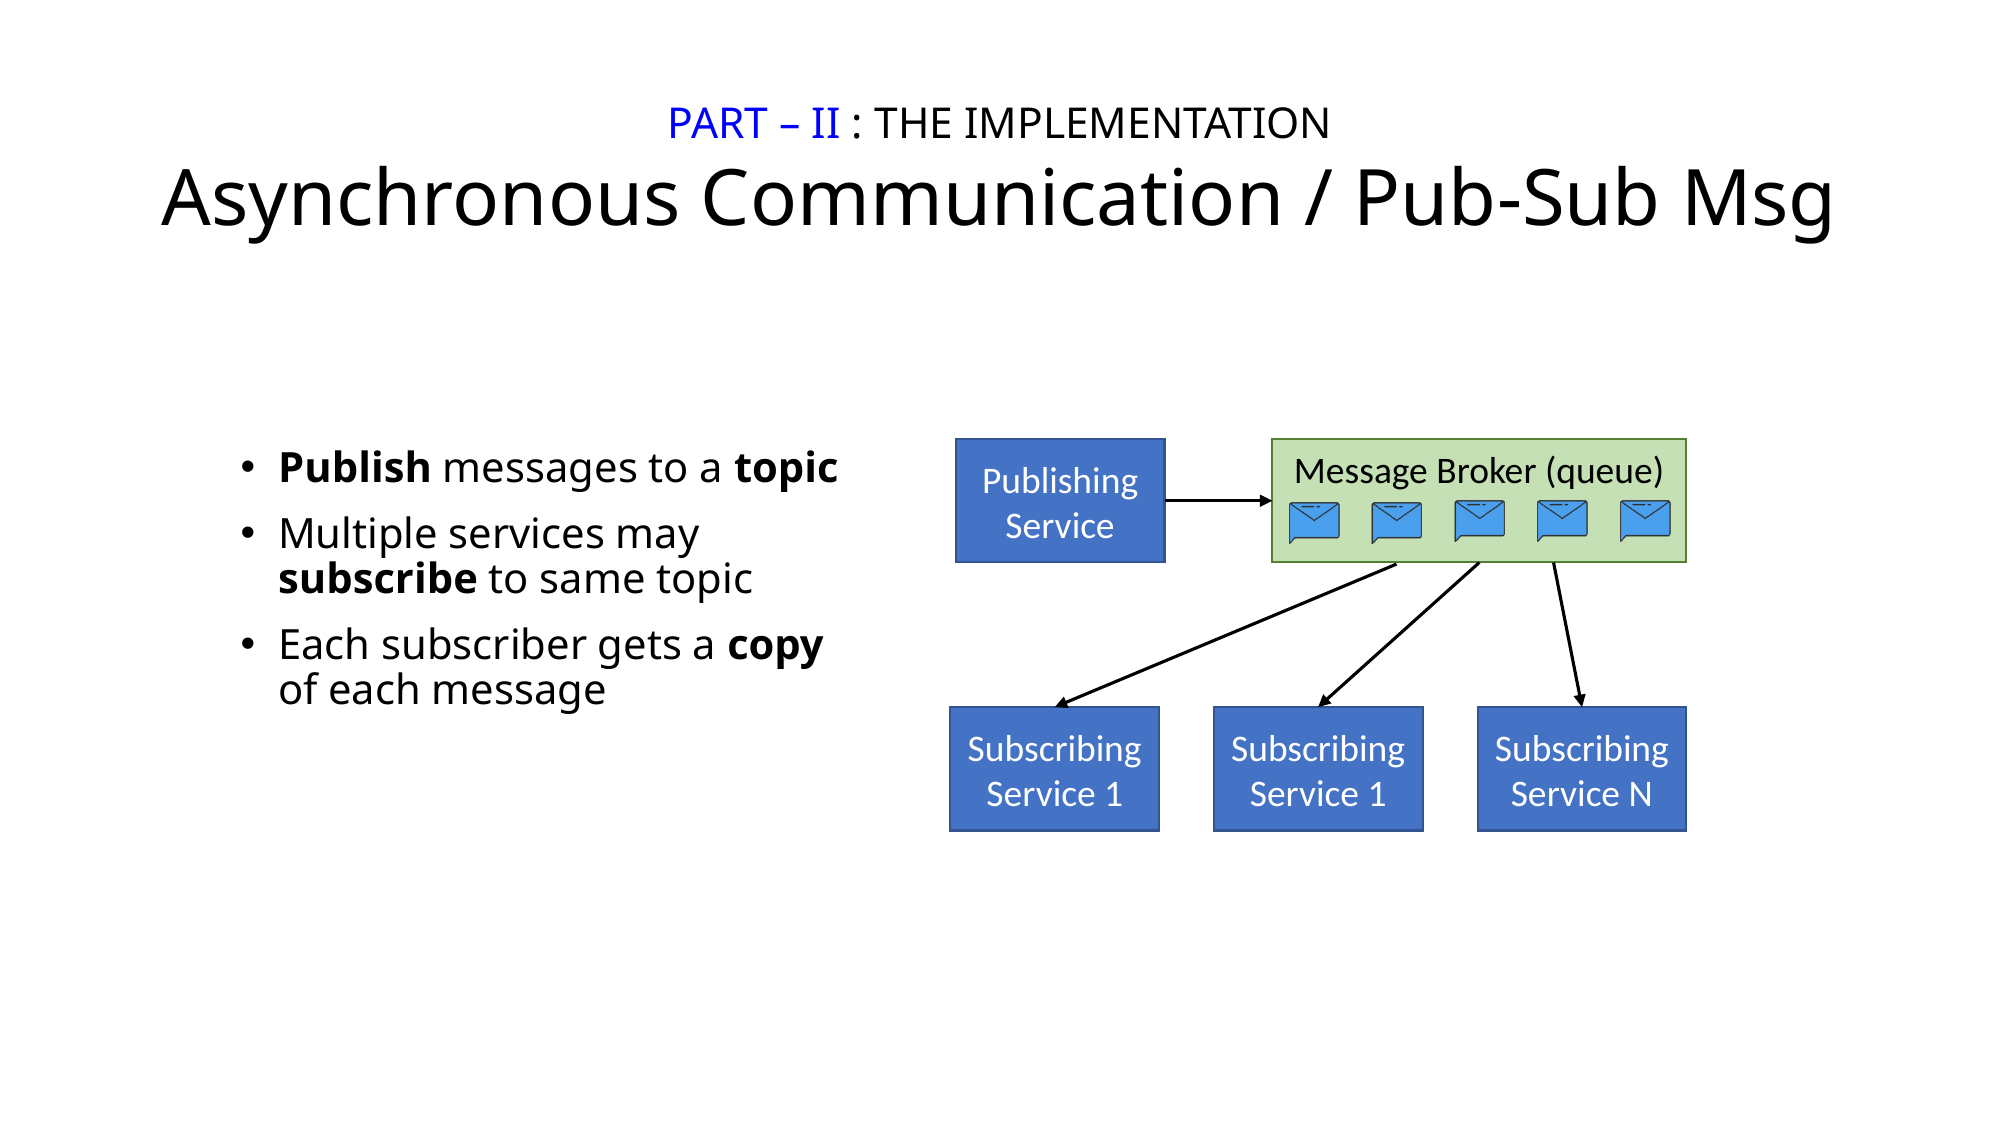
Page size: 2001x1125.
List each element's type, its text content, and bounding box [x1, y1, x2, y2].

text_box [1054, 564, 1397, 708]
text_box Publishing Service [955, 438, 1166, 563]
text_box Message Broker (queue) [1271, 438, 1687, 500]
text_box Subscribing Service 1 [949, 706, 1160, 832]
text_box Subscribing Service N [1477, 706, 1687, 832]
list Publish messages to a topic Multiple services may subscribe to same topic Each subscriber gets a copy of each message [225, 439, 866, 866]
title PART – II : THE IMPLEMENTATION Asynchronous Communication / Pub-Sub Msg [0, 59, 2000, 278]
text_box Subscribing Service 1 [1213, 707, 1424, 832]
picture [1272, 479, 1687, 564]
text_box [1318, 562, 1480, 707]
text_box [1553, 562, 1582, 707]
